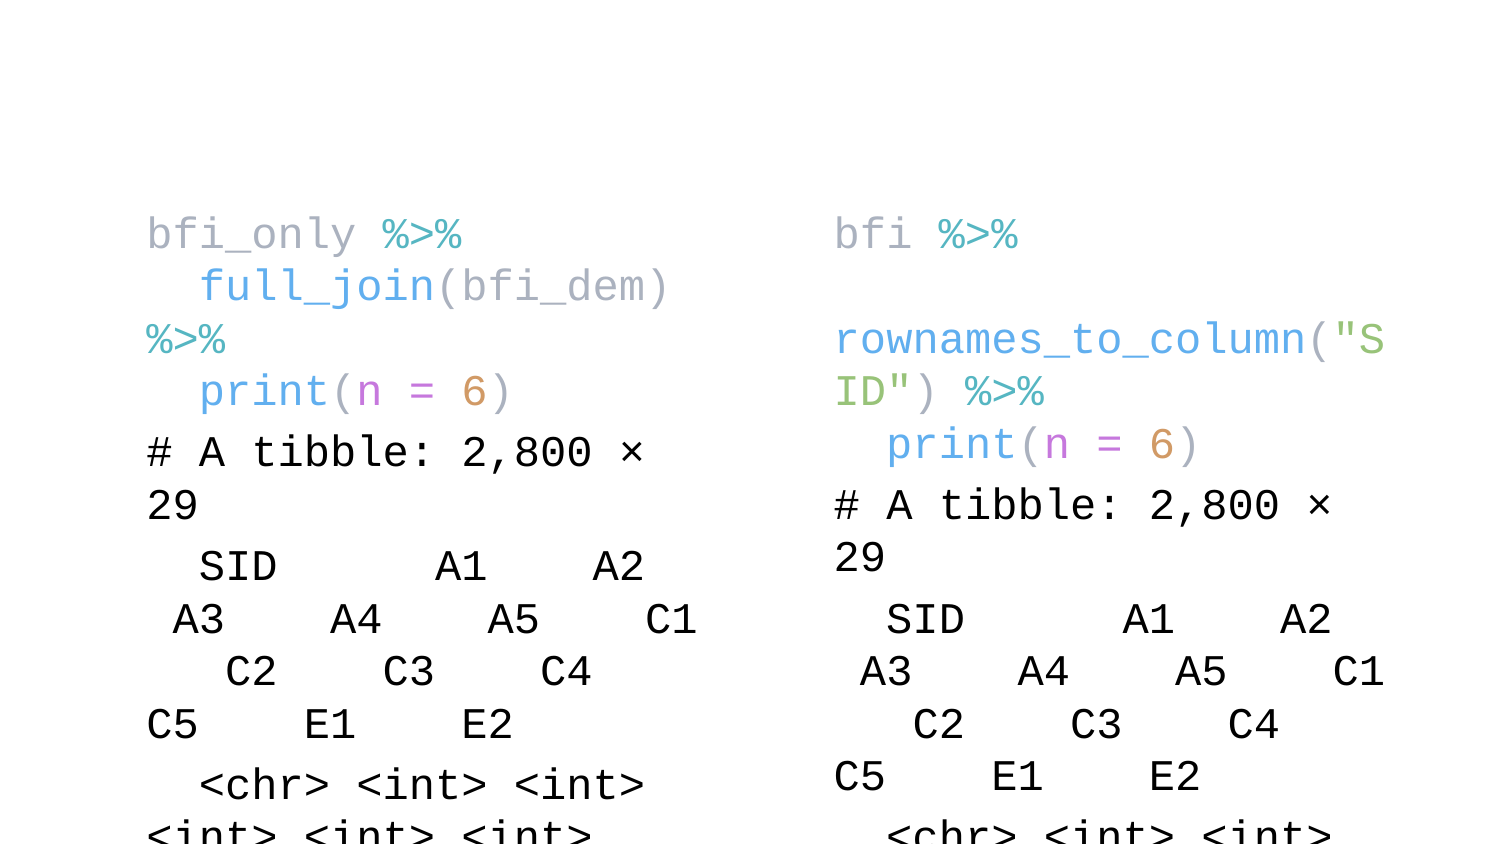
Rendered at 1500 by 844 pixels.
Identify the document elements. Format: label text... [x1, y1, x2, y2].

list bfi_only %>% full_join(bfi_dem) %>% print(n = 6) # A tibble: 2,800 × 29 SID A1 A2 A3 A4 A5 C1 C2 C3 C4 C5 E1 E2 <chr> <int> <int> <int> <int> <int> <int> <int> <int> <int> <int> <int> <int> 1 1 2 4 3 4 4 2 3 3 4 4 3 3 2 2 2 4 5 2 5 5 4 4 3 4 1 1 3 3 5 4 5 4 4 4 5 4 2 5 2 4 4 4 4 4 6 5 5 4 4 3 5 5 5 3 5 5 2 3 3 4 5 4 4 5 3 2 2 2 6 6 6 6 5 6 5 6 6 6 1 3 2 1 # … with 2,794 more rows, and 16 more variables: E3 <int>, E4 <int>, E5 <int>, # N1 <int>, N2 <int>, N3 <int>, N4 <int>, N5 <int>, O1 <int>, O2 <int>, # O3 <int>, O4 <int>, O5 <int>, education <chr>, gender <int>, age <int> [75, 196, 738, 754]
list bfi %>% rownames_to_column("SID") %>% print(n = 6) # A tibble: 2,800 × 29 SID A1 A2 A3 A4 A5 C1 C2 C3 C4 C5 E1 E2 <chr> <int> <int> <int> <int> <int> <int> <int> <int> <int> <int> <int> <int> 1 1 2 4 3 4 4 2 3 3 4 4 3 3 2 2 2 4 5 2 5 5 4 4 3 4 1 1 3 3 5 4 5 4 4 4 5 4 2 5 2 4 4 4 4 4 6 5 5 4 4 3 5 5 5 3 5 5 2 3 3 4 5 4 4 5 3 2 2 2 6 6 6 6 5 6 5 6 6 6 1 3 2 1 # … with 2,794 more rows, and 16 more variables: E3 <int>, E4 <int>, E5 <int>, # N1 <int>, N2 <int>, N3 <int>, N4 <int>, N5 <int>, O1 <int>, O2 <int>, # O3 <int>, O4 <int>, O5 <int>, gender <int>, education <chr>, age <int> [762, 196, 1425, 754]
